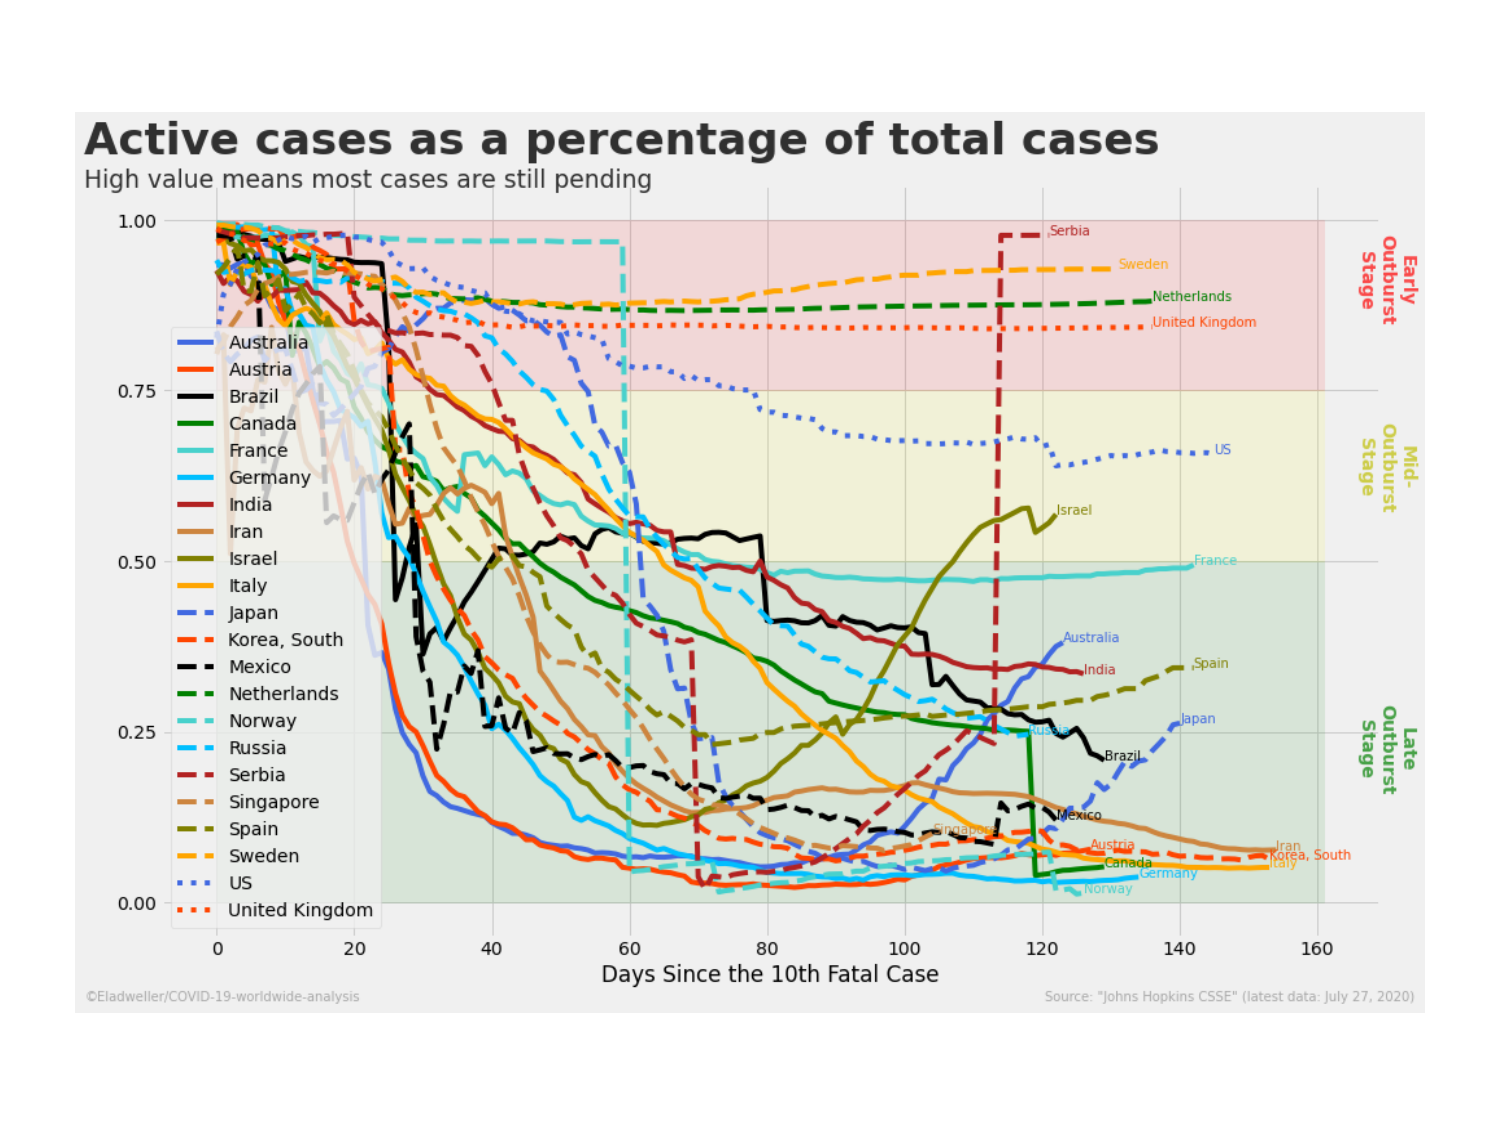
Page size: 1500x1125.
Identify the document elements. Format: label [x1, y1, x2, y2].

picture [74, 112, 1426, 1013]
